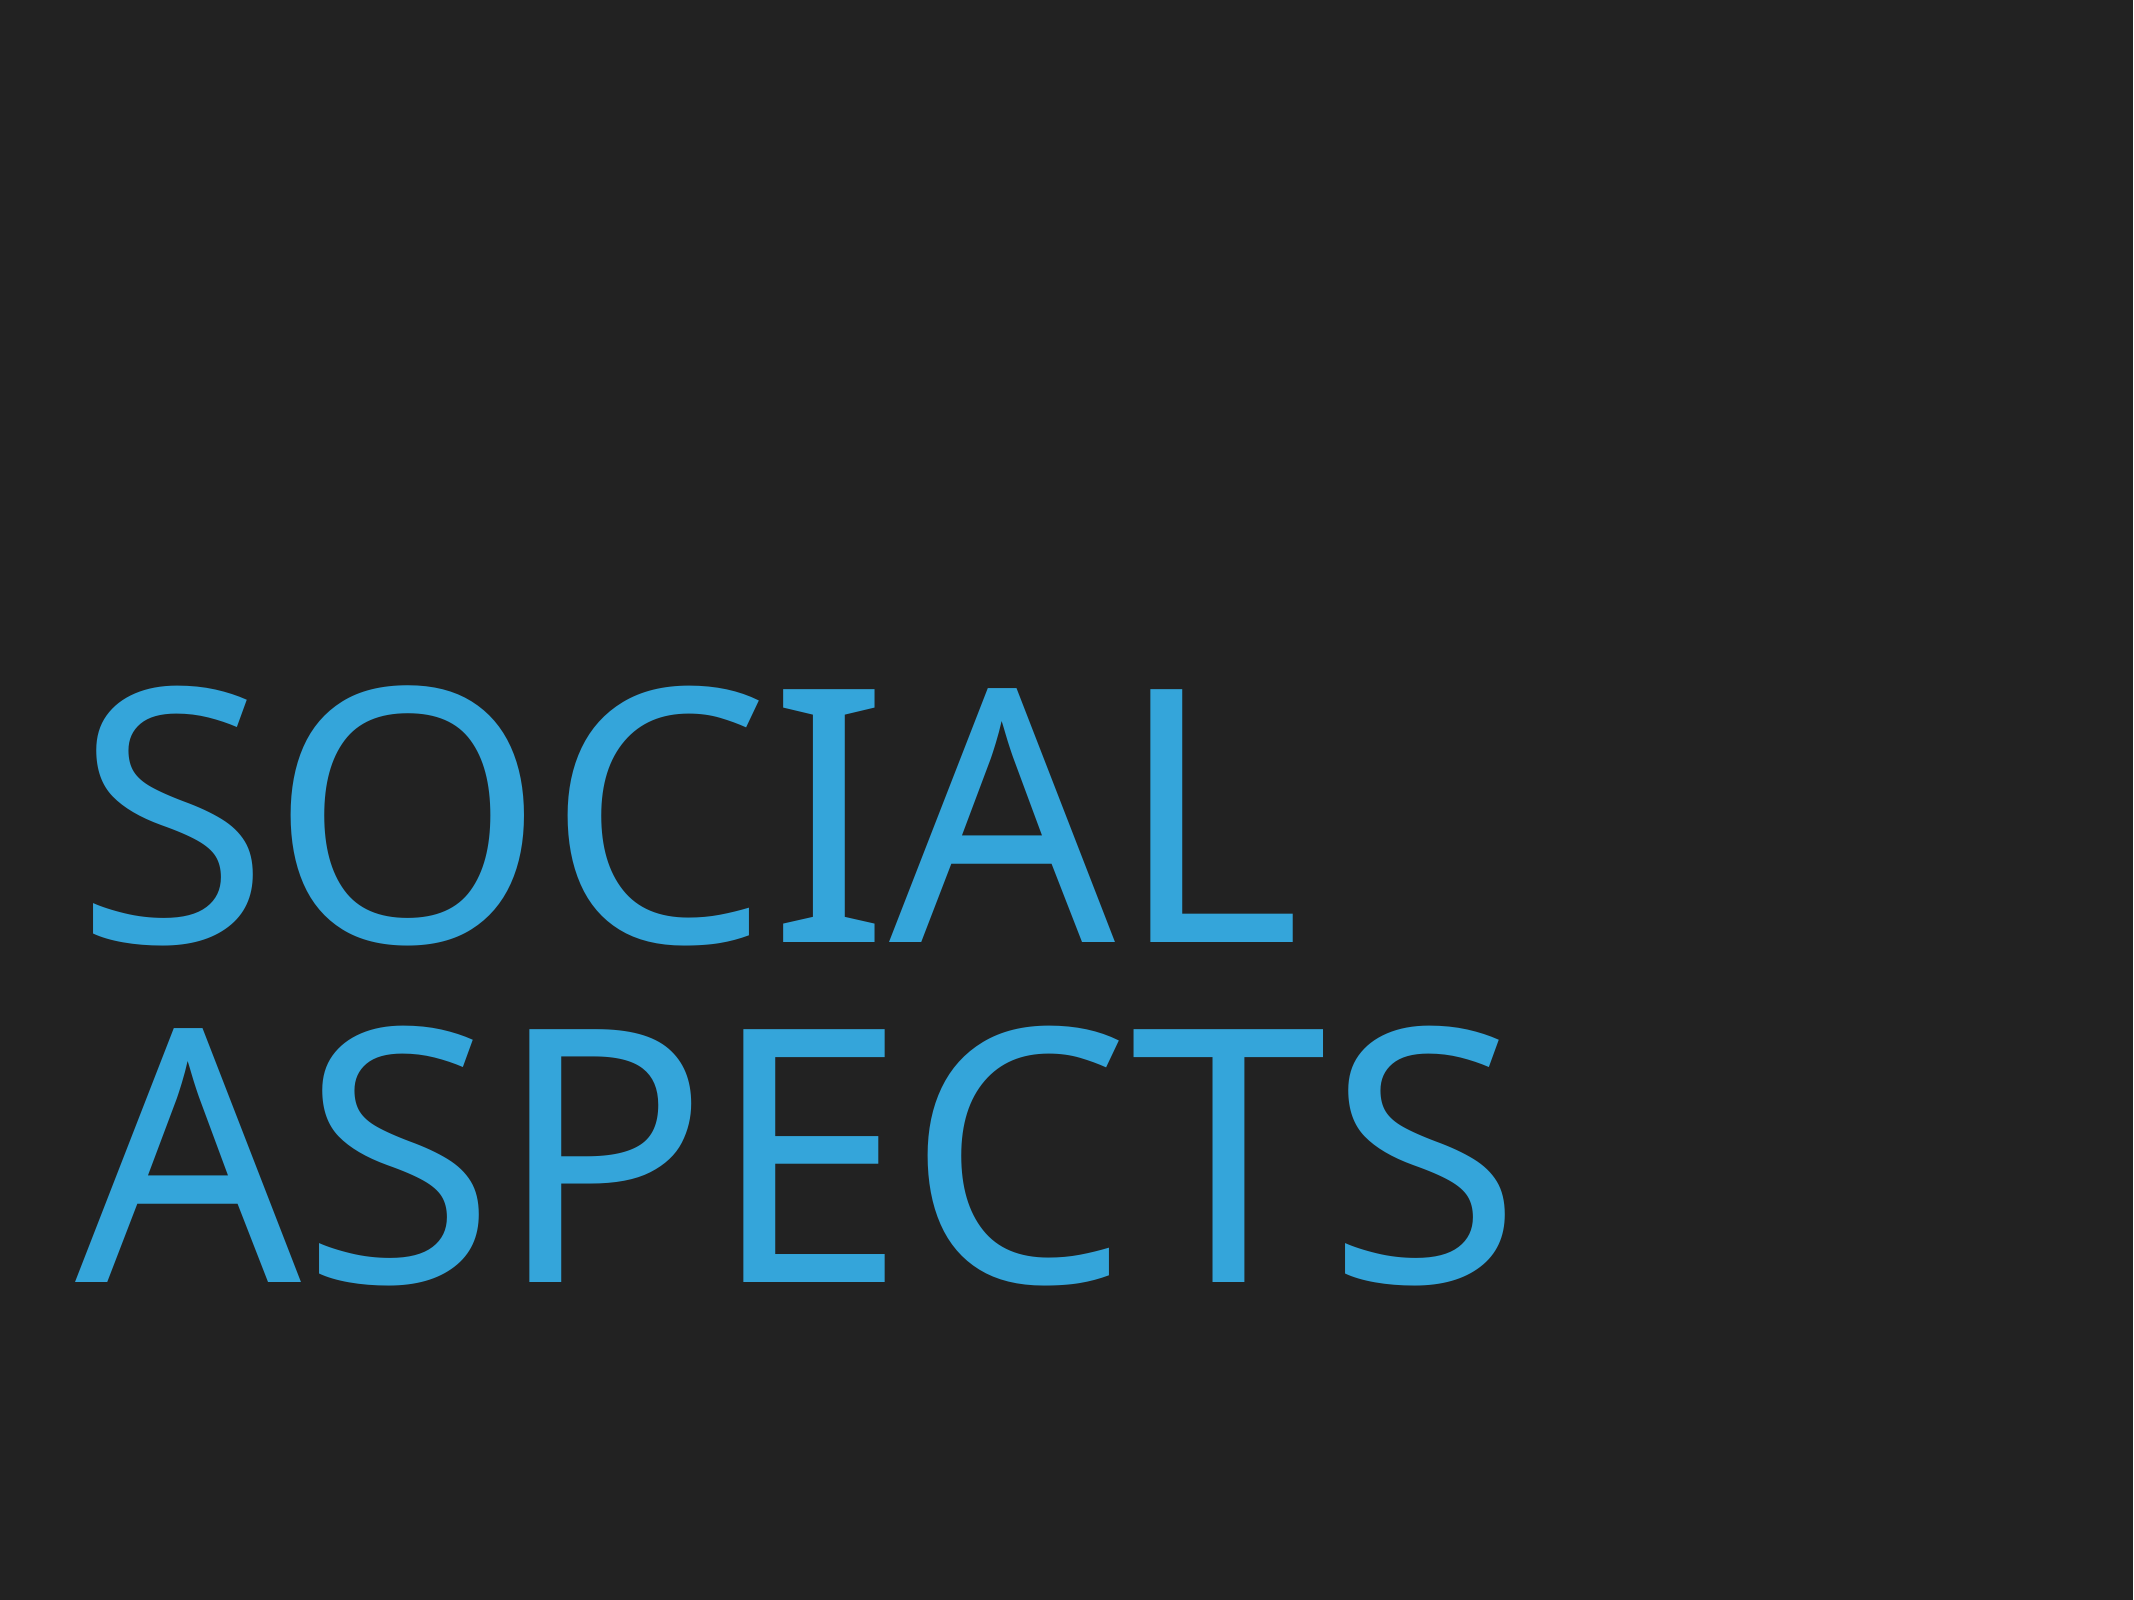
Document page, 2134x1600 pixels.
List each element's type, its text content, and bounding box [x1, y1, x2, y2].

title Social aspects [66, 661, 2068, 1405]
